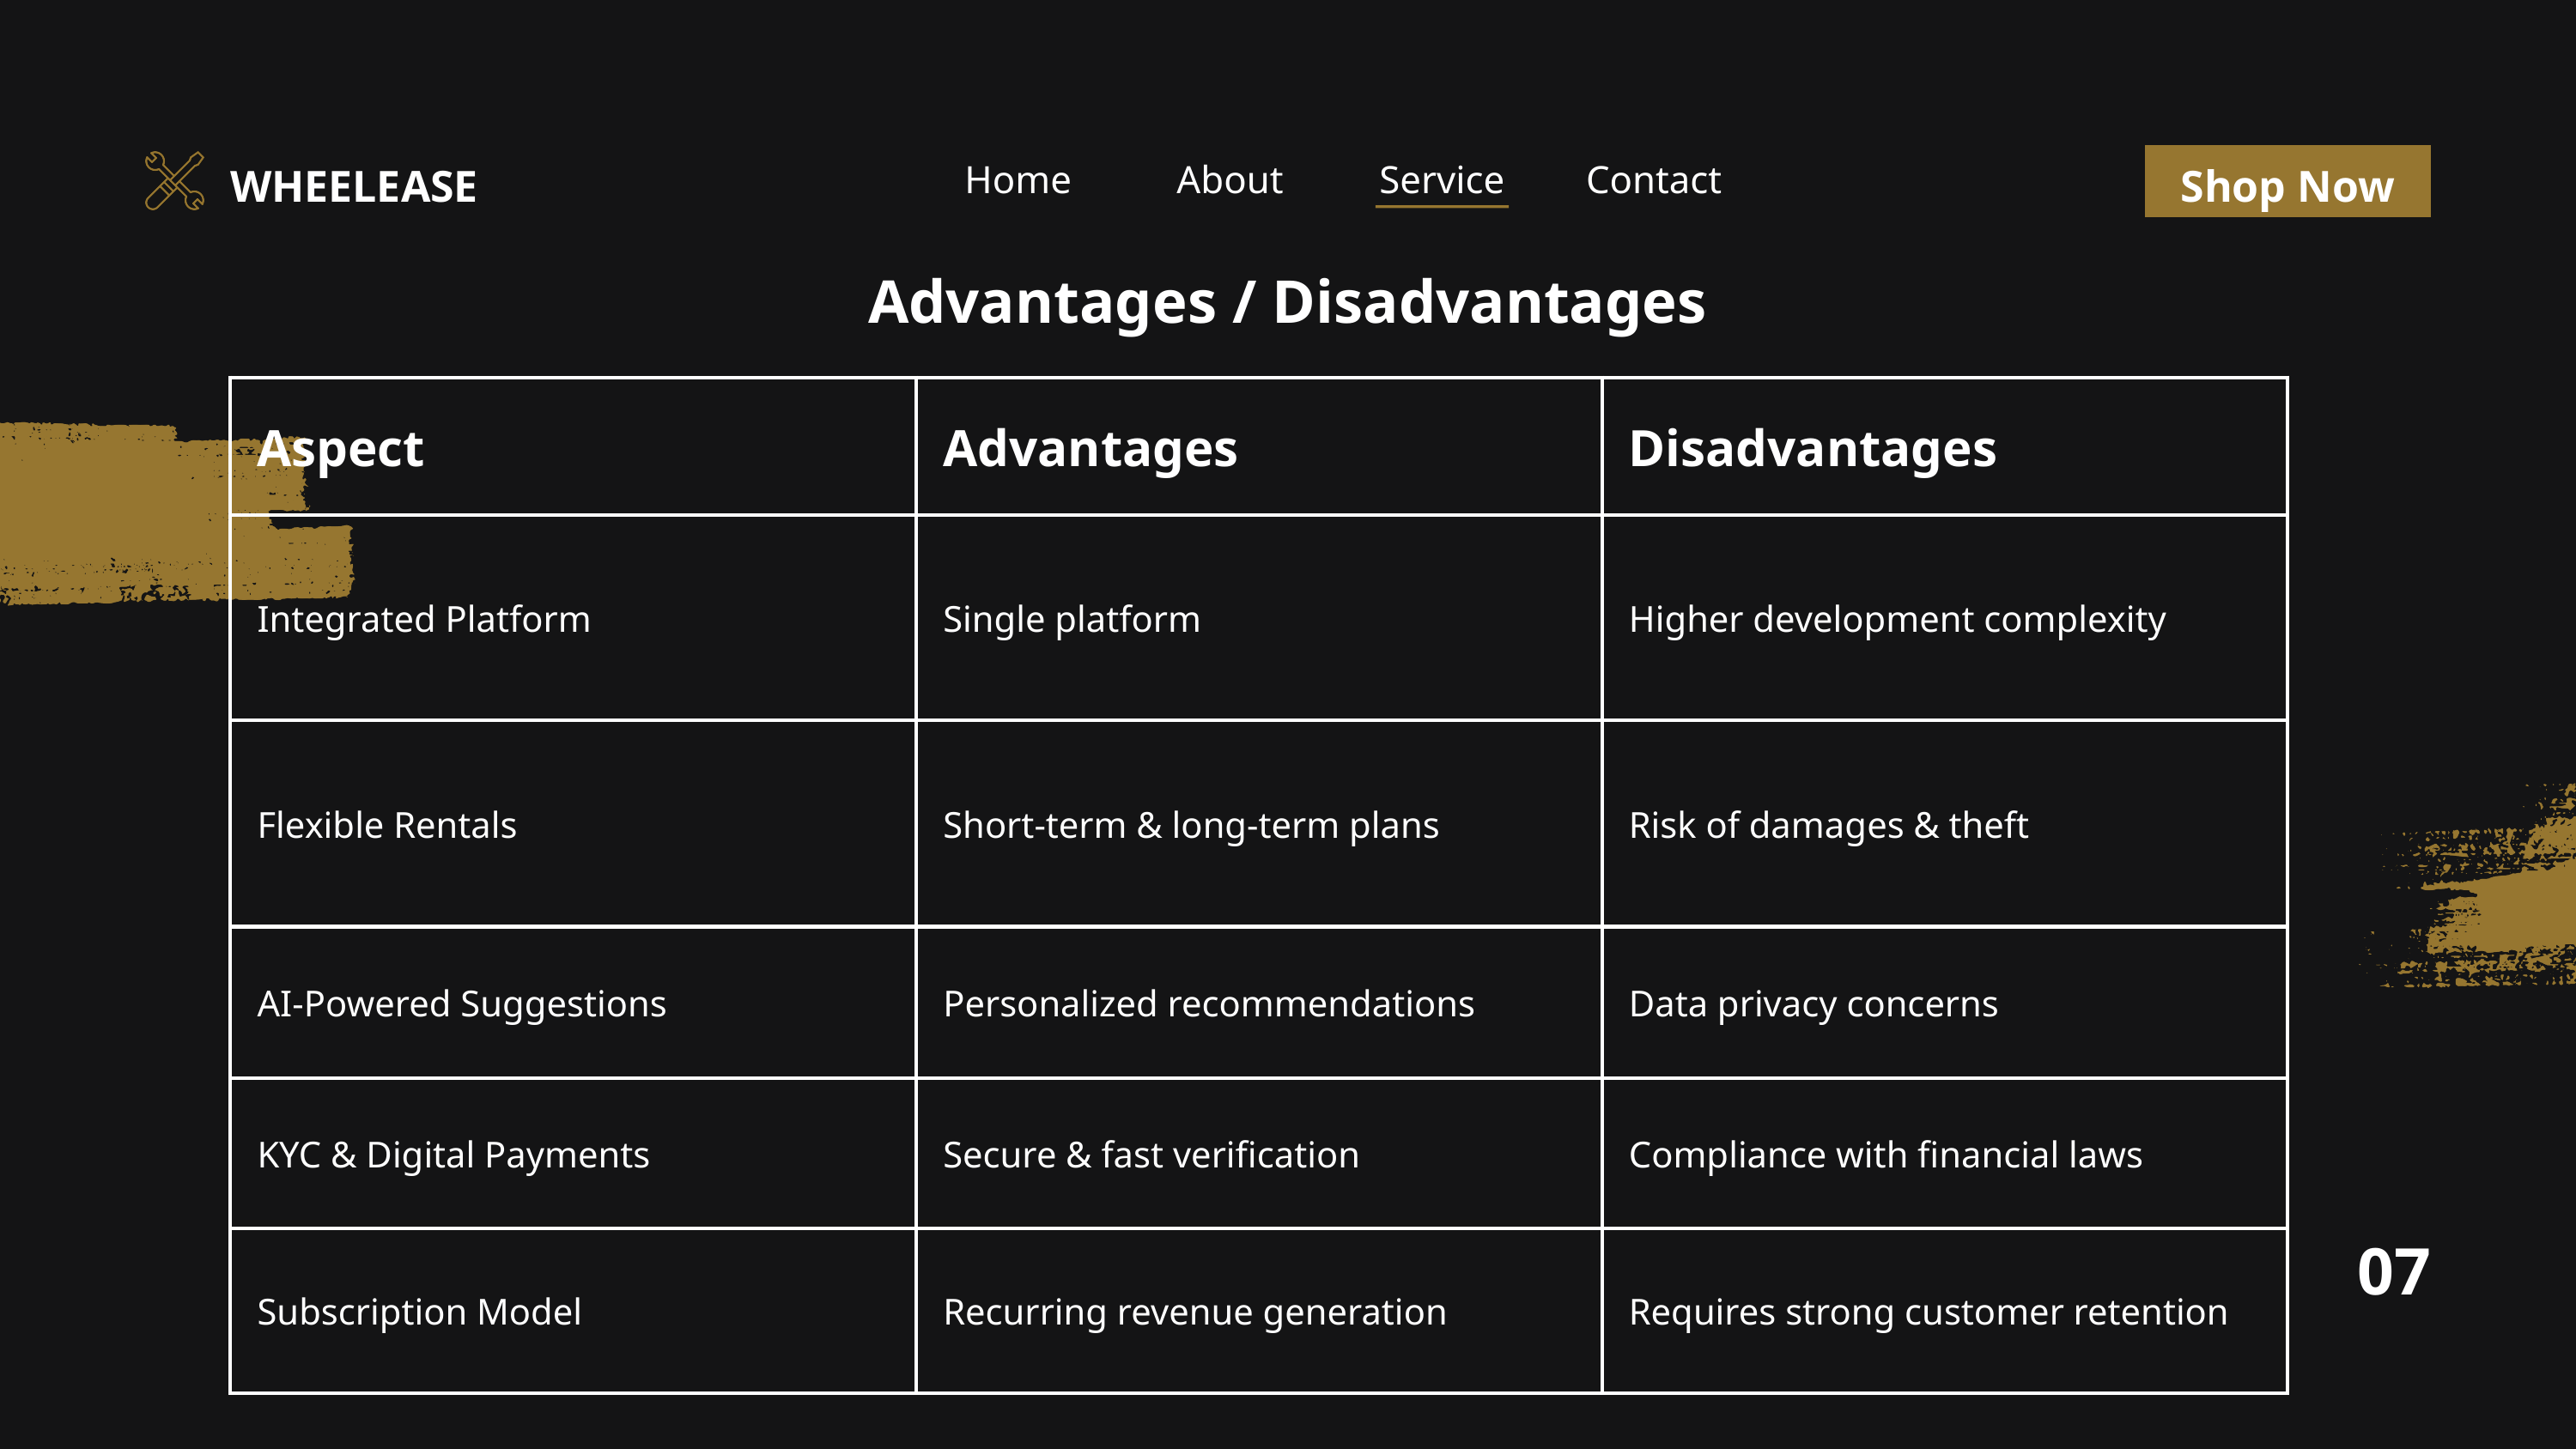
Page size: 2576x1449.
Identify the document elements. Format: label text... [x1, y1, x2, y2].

table_cell Integrated Platform [232, 517, 914, 718]
text_box [2359, 782, 2576, 989]
table_cell Personalized recommendations [918, 929, 1601, 1076]
table_cell Data privacy concerns [1604, 929, 2286, 1076]
table_header Aspect [232, 379, 914, 513]
table_cell AI-Powered Suggestions [232, 929, 914, 1076]
text_box Service [1346, 148, 1539, 202]
text_box [0, 412, 228, 619]
table_cell Short-term & long-term plans [918, 722, 1601, 925]
text_box 07 [2223, 1217, 2432, 1308]
table_cell Compliance with financial laws [1604, 1080, 2286, 1227]
text_box Advantages / Disadvantages [780, 252, 1796, 335]
table_cell Higher development complexity [1604, 517, 2286, 718]
table_cell Risk of damages & theft [1604, 722, 2286, 925]
table_cell Recurring revenue generation [918, 1230, 1601, 1391]
text_box [144, 150, 205, 211]
table_cell Secure & fast verification [918, 1080, 1601, 1227]
table_cell Requires strong customer retention [1604, 1230, 2286, 1391]
table_header Disadvantages [1604, 379, 2286, 513]
table_header Advantages [918, 379, 1601, 513]
text_box Home [921, 148, 1115, 202]
table_cell Subscription Model [232, 1230, 914, 1391]
table_cell KYC & Digital Payments [232, 1080, 914, 1227]
table_cell Single platform [918, 517, 1601, 718]
table_cell Flexible Rentals [232, 722, 914, 925]
text_box Contact [1557, 148, 1751, 202]
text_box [2144, 144, 2432, 218]
text_box WHEELEASE [230, 150, 528, 211]
text_box About [1133, 148, 1327, 202]
